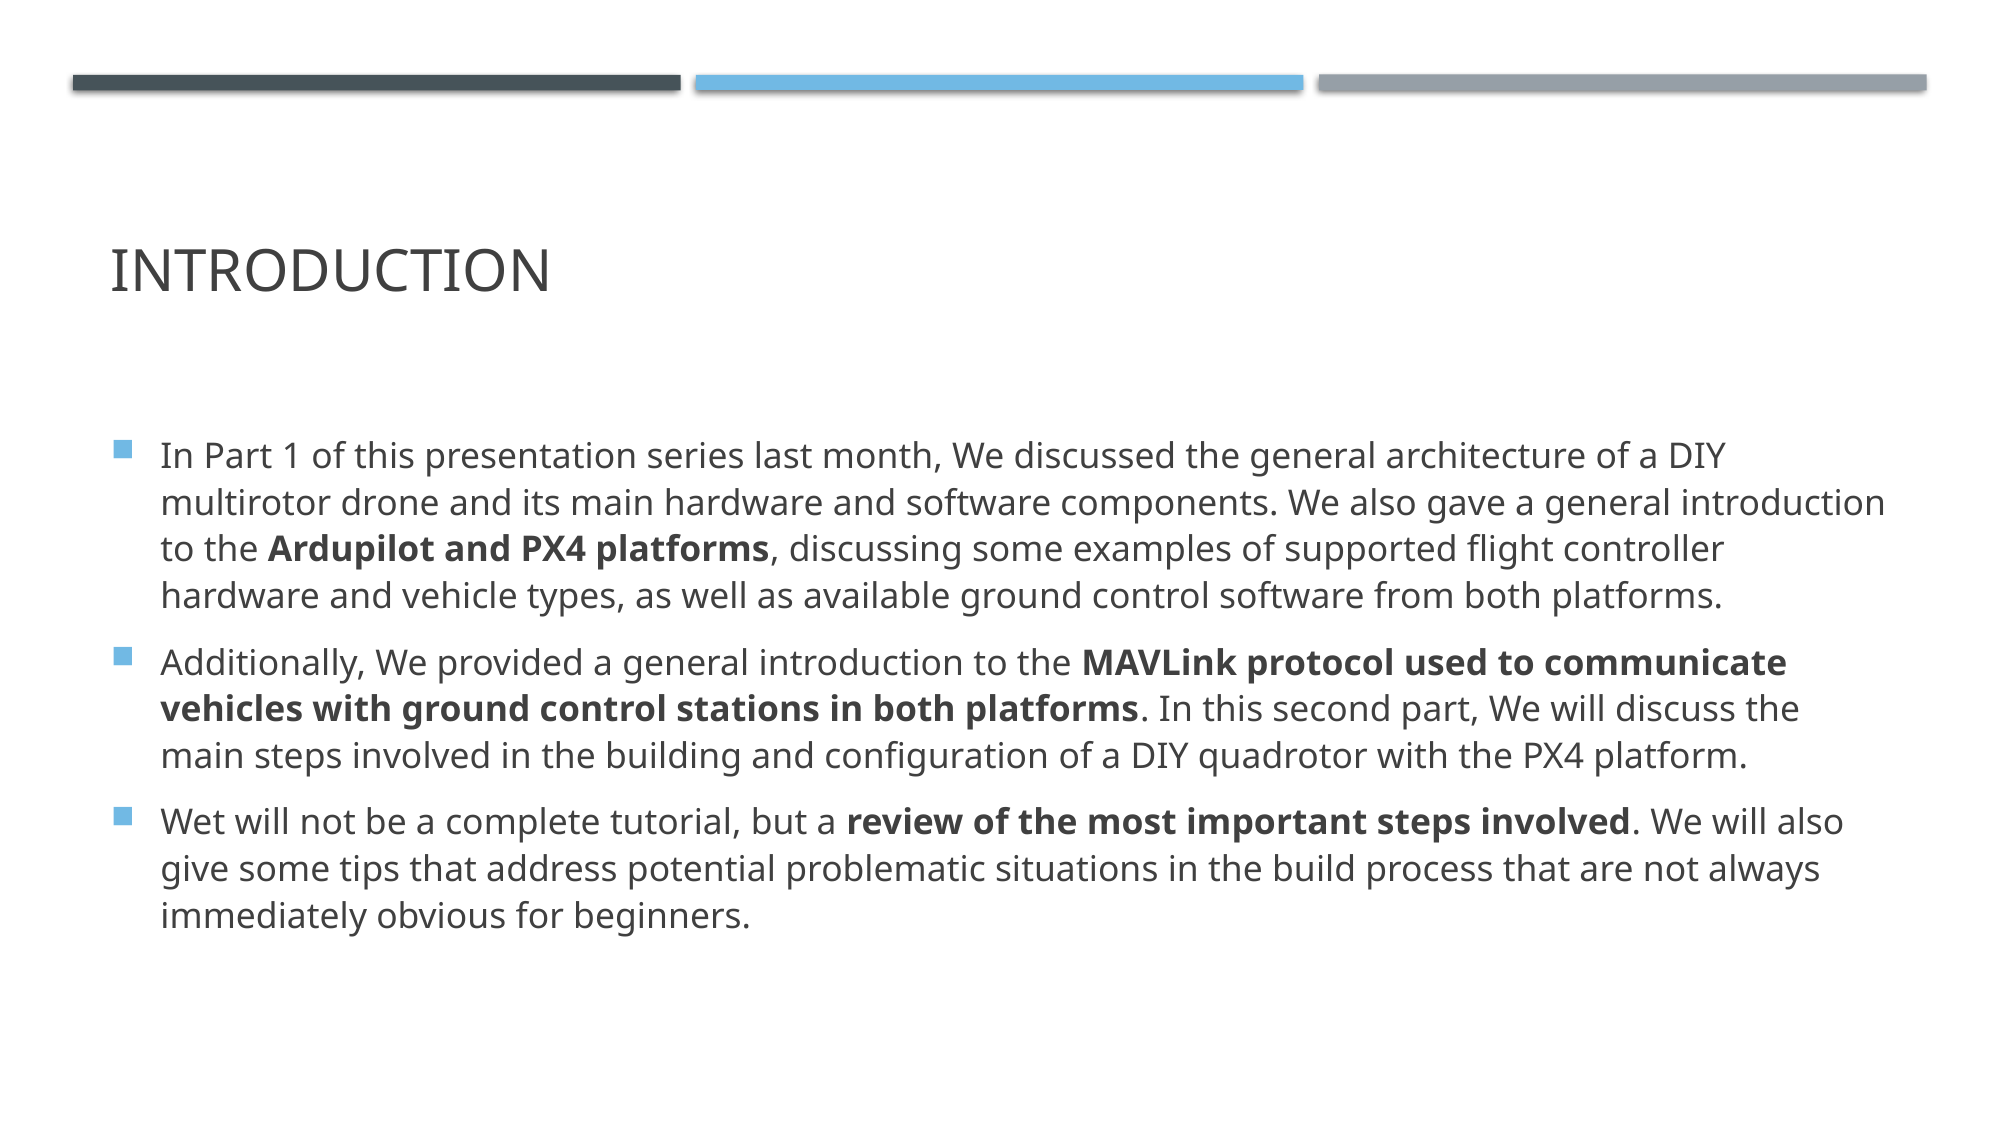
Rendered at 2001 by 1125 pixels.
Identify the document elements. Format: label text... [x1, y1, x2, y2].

title Introduction [95, 115, 1905, 311]
list In Part 1 of this presentation series last month, We discussed the general architecture of a DIY multirotor drone and its main hardware and software components. We also gave a general introduction to the Ardupilot and PX4 platforms, discussing some examples of supported flight controller hardware and vehicle types, as well as available ground control software from both platforms. Additionally, We provided a general introduction to the MAVLink protocol used to communicate vehicles with ground control stations in both platforms. In this second part, We will discuss the main steps involved in the building and configuration of a DIY quadrotor with the PX4 platform. Wet will not be a complete tutorial, but a review of the most important steps involved. We will also give some tips that address potential problematic situations in the build process that are not always immediately obvious for beginners. [95, 383, 1905, 981]
